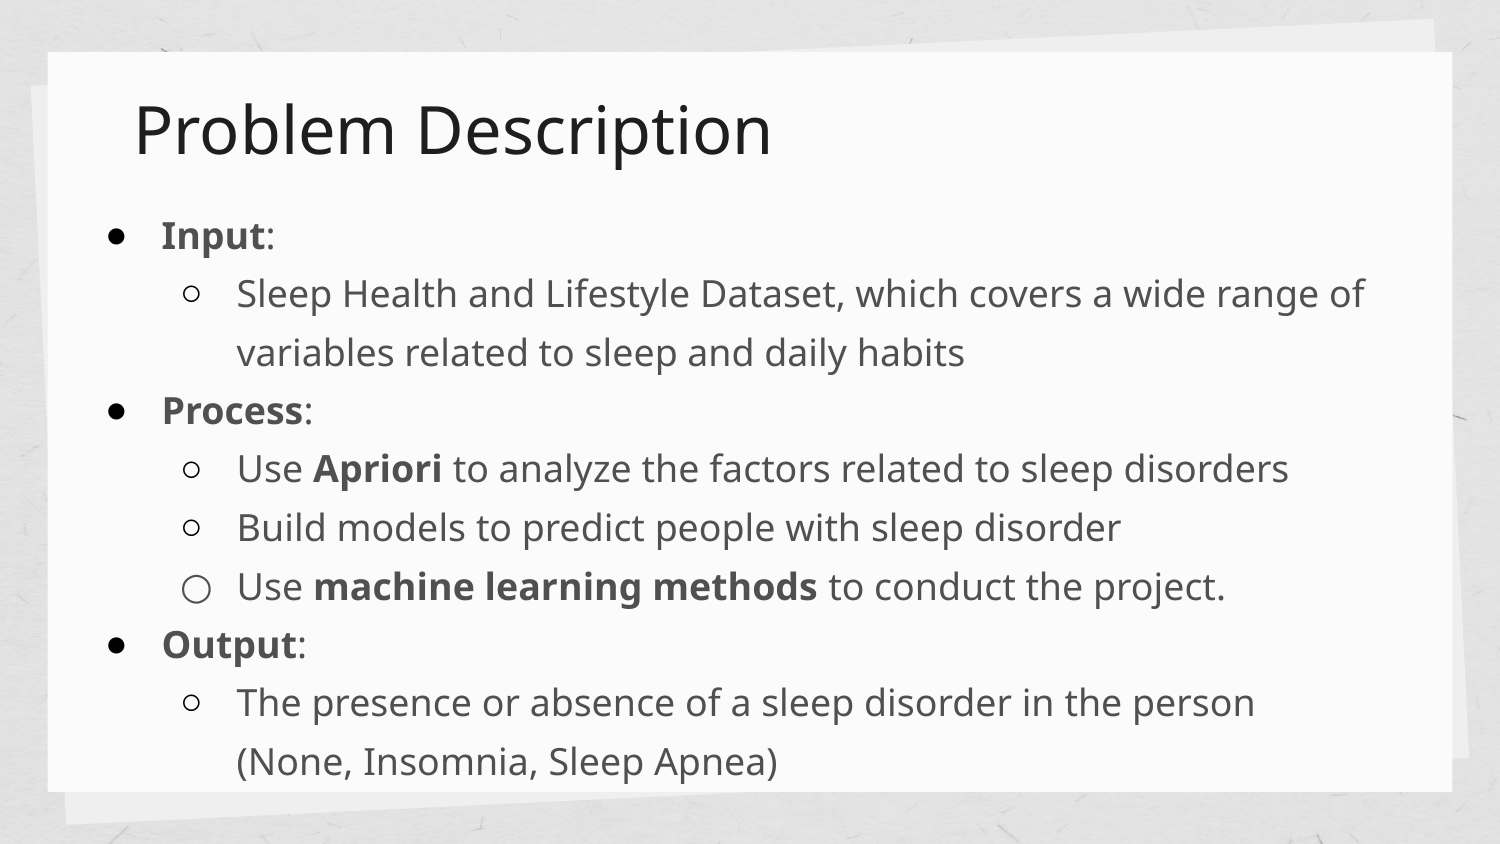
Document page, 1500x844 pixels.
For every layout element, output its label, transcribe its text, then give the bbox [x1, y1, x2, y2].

title Problem Description [118, 72, 1382, 167]
text_box Input: Sleep Health and Lifestyle Dataset, which covers a wide range of variables related to sleep and daily habits Process: Use Apriori to analyze the factors related to sleep disorders Build models to predict people with sleep disorder Use machine learning methods to conduct the project. Output: The presence or absence of a sleep disorder in the person (None, Insomnia, Sleep Apnea) [71, 183, 1429, 800]
